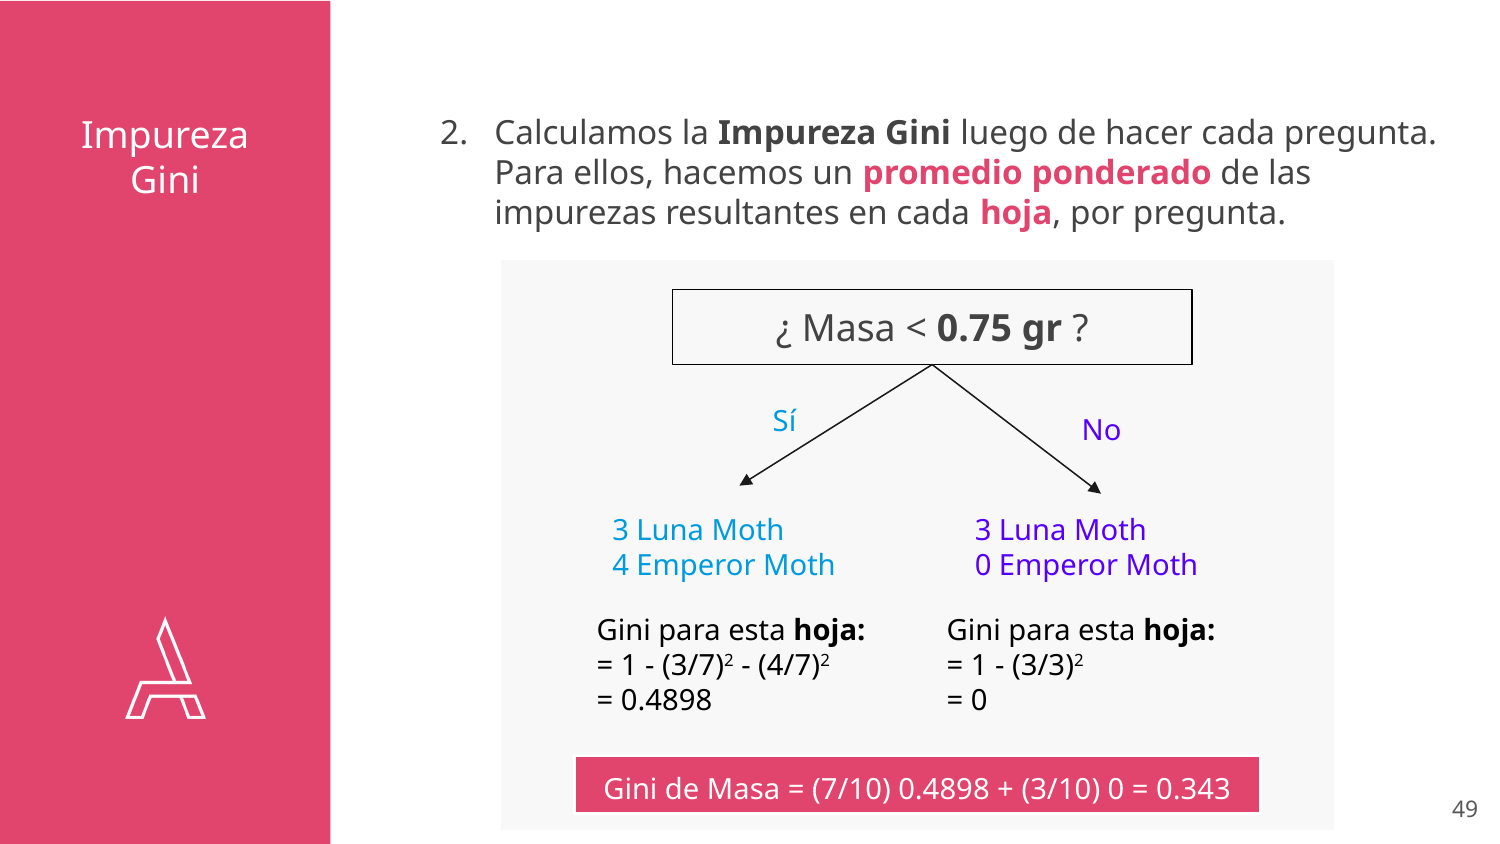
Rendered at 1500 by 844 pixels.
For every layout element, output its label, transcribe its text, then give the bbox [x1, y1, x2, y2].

text_box Gini para esta hoja: = 1 - (3/7)2 - (4/7)2 = 0.4898 [581, 596, 888, 718]
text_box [931, 364, 1102, 494]
text_box 3 Luna Moth 0 Emperor Moth [959, 495, 1289, 571]
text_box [739, 364, 933, 486]
text_box 3 Luna Moth 4 Emperor Moth [597, 495, 926, 571]
text_box Gini de Masa = (7/10) 0.4898 + (3/10) 0 = 0.343 [574, 755, 1261, 814]
text_box Calculamos la Impureza Gini luego de hacer cada pregunta. Para ellos, hacemos un promedio ponderado de las impurezas resultantes en cada hoja, por pregunta. [404, 96, 1466, 185]
title Impureza Gini [47, 96, 283, 346]
text_box ¿ Masa < 0.75 gr ? [672, 289, 1192, 365]
text_box [500, 260, 1334, 831]
slide_number ‹#› [1403, 779, 1494, 844]
text_box Gini para esta hoja: = 1 - (3/3)2 = 0 [931, 596, 1238, 718]
picture [125, 616, 206, 719]
text_box No [1107, 396, 1147, 472]
